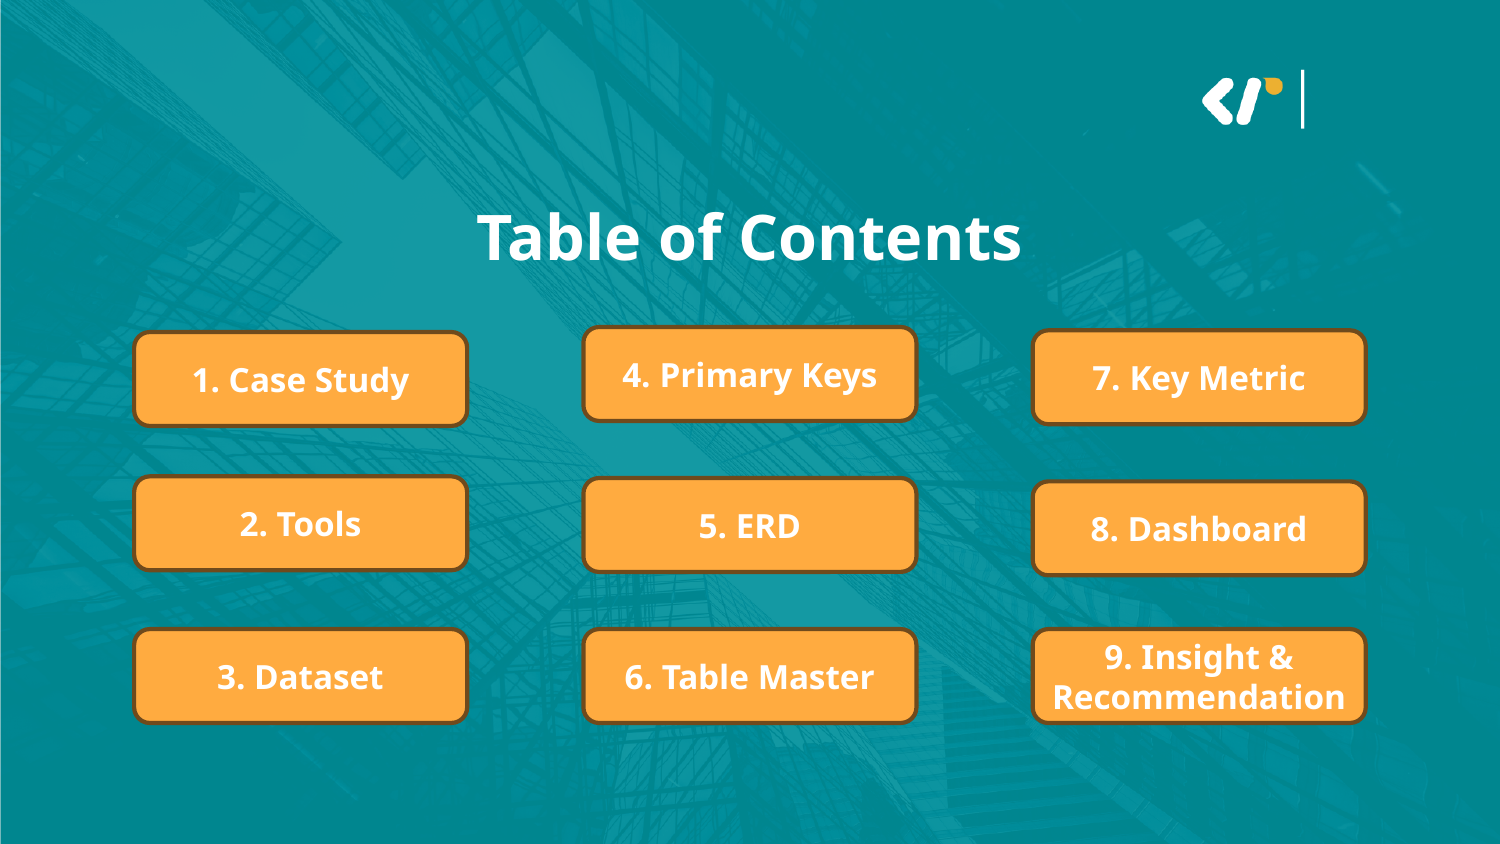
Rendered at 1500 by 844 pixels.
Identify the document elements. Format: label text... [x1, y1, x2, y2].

text_box 7. Key Metric [1030, 328, 1368, 427]
picture [0, 0, 1500, 844]
title Table of Contents [99, 182, 1401, 277]
text_box 4. Primary Keys [581, 324, 919, 424]
text_box 1. Case Study [132, 329, 470, 429]
text_box 9. Insight & Recommendation [1030, 626, 1368, 726]
text_box 5. ERD [581, 475, 919, 575]
text_box 6. Table Master [581, 626, 919, 726]
text_box 3. Dataset [132, 626, 470, 726]
text_box 8. Dashboard [1030, 479, 1368, 578]
text_box 2. Tools [132, 474, 470, 573]
